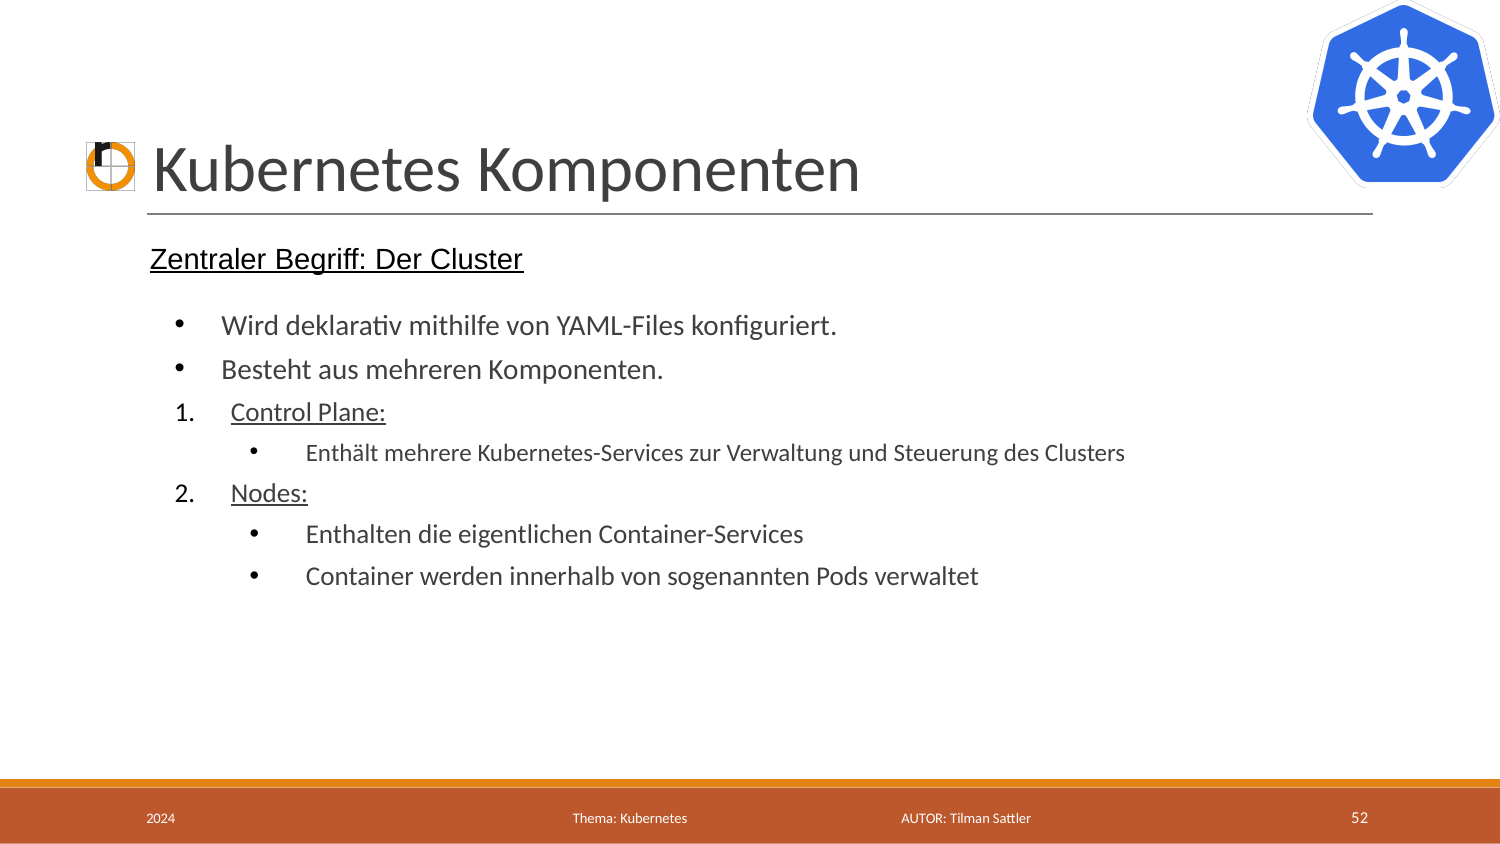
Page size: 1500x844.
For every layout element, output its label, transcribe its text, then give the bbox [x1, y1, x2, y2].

slide_number 2024 [135, 794, 440, 840]
slide_number 52 [1218, 794, 1380, 840]
list Wird deklarativ mithilfe von YAML-Files konfiguriert. Besteht aus mehreren Komponenten. Control Plane: Enthält mehrere Kubernetes-Services zur Verwaltung und Steuerung des Clusters Nodes: Enthalten die eigentlichen Container-Services Container werden innerhalb von sogenannten Pods verwaltet [135, 304, 1373, 723]
picture [1307, 0, 1500, 188]
title Kubernetes Komponenten [141, 32, 1380, 211]
footer Thema: Kubernetes AUTOR: Tilman Sattler [453, 794, 1152, 840]
picture [83, 141, 136, 191]
text_box Zentraler Begriff: Der Cluster [135, 233, 633, 283]
